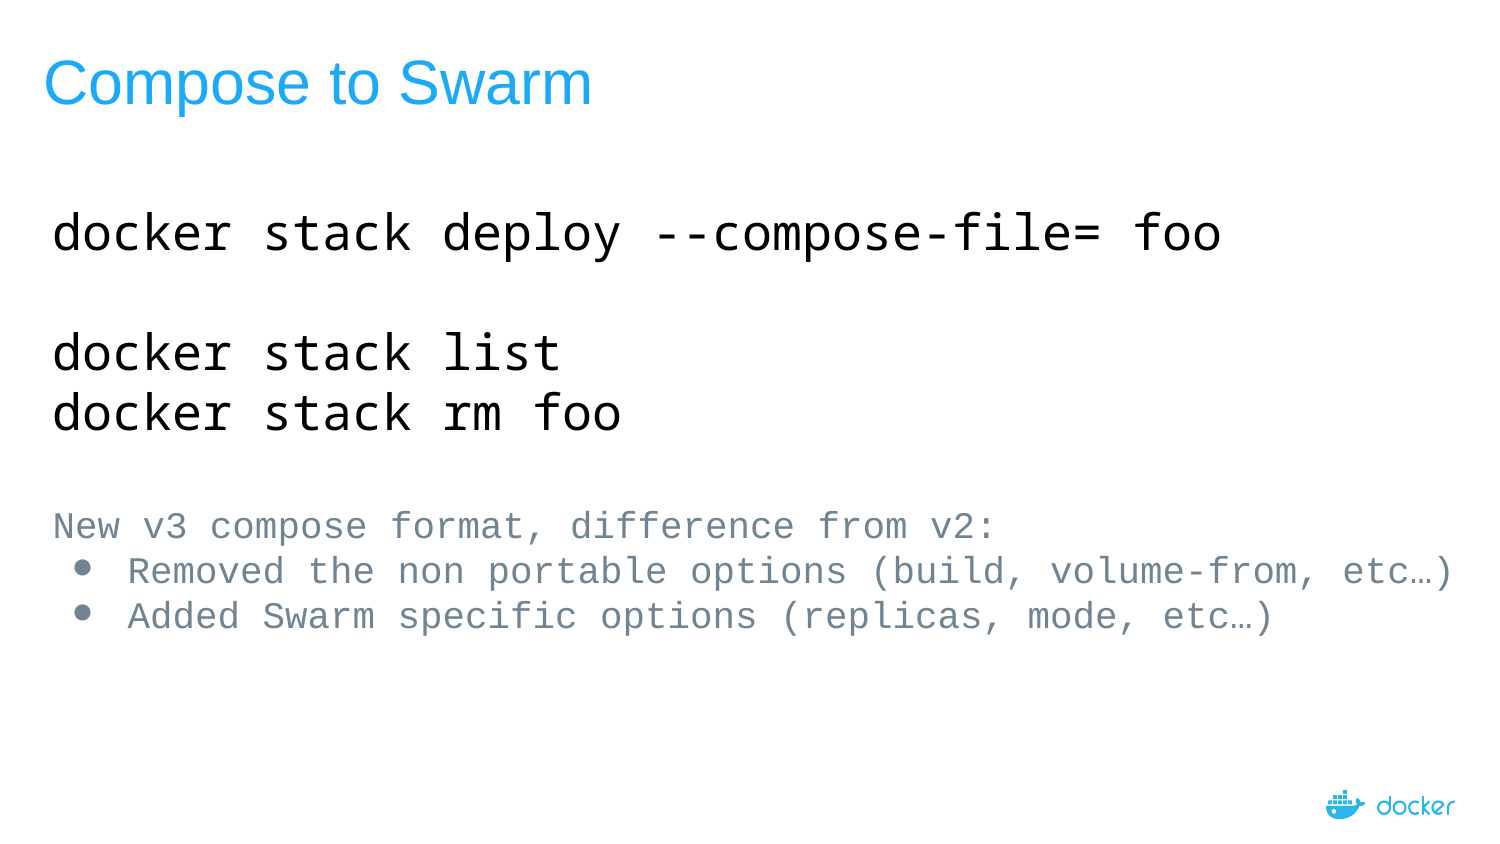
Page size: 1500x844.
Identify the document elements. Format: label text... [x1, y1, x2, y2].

list docker stack deploy --compose-file= foo docker stack list docker stack rm foo New v3 compose format, difference from v2: Removed the non portable options (build, volume-from, etc…) Added Swarm specific options (replicas, mode, etc…) [36, 125, 1500, 746]
picture [1318, 785, 1463, 824]
title Compose to Swarm [36, 44, 1463, 125]
